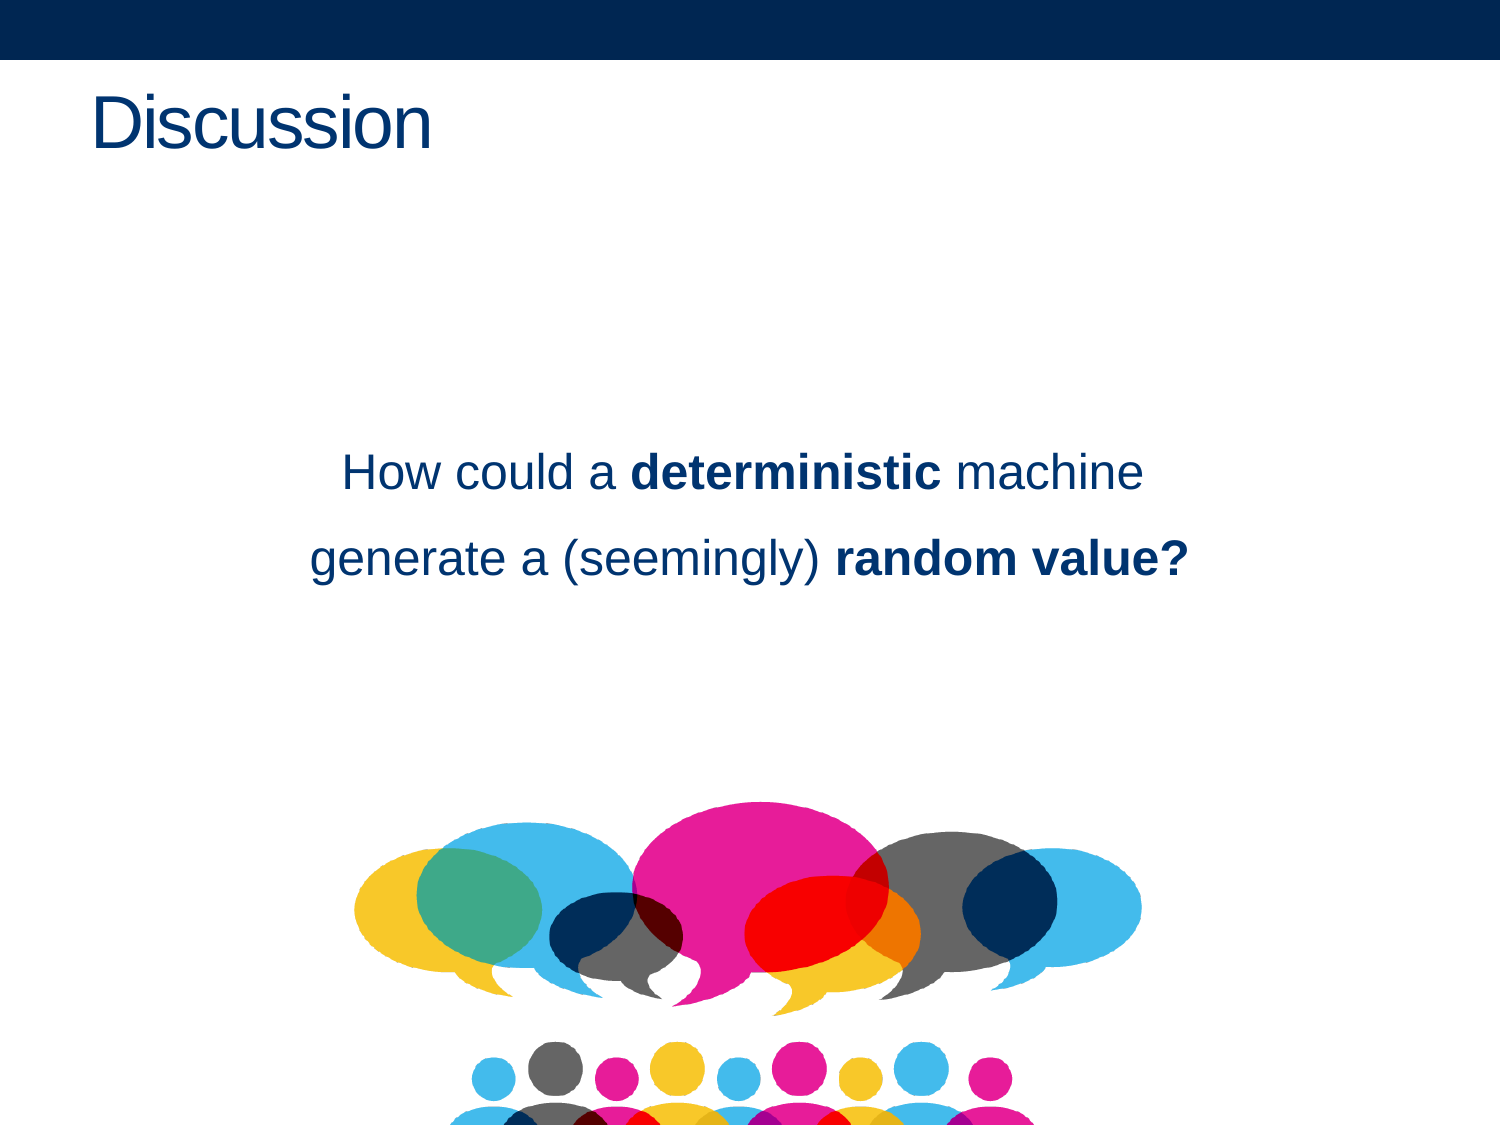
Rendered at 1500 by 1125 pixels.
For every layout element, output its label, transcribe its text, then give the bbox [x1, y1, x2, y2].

picture [337, 791, 1163, 1125]
list How could a deterministic machine generate a (seemingly) random value? [75, 262, 1425, 1063]
title Discussion [75, 37, 1425, 200]
